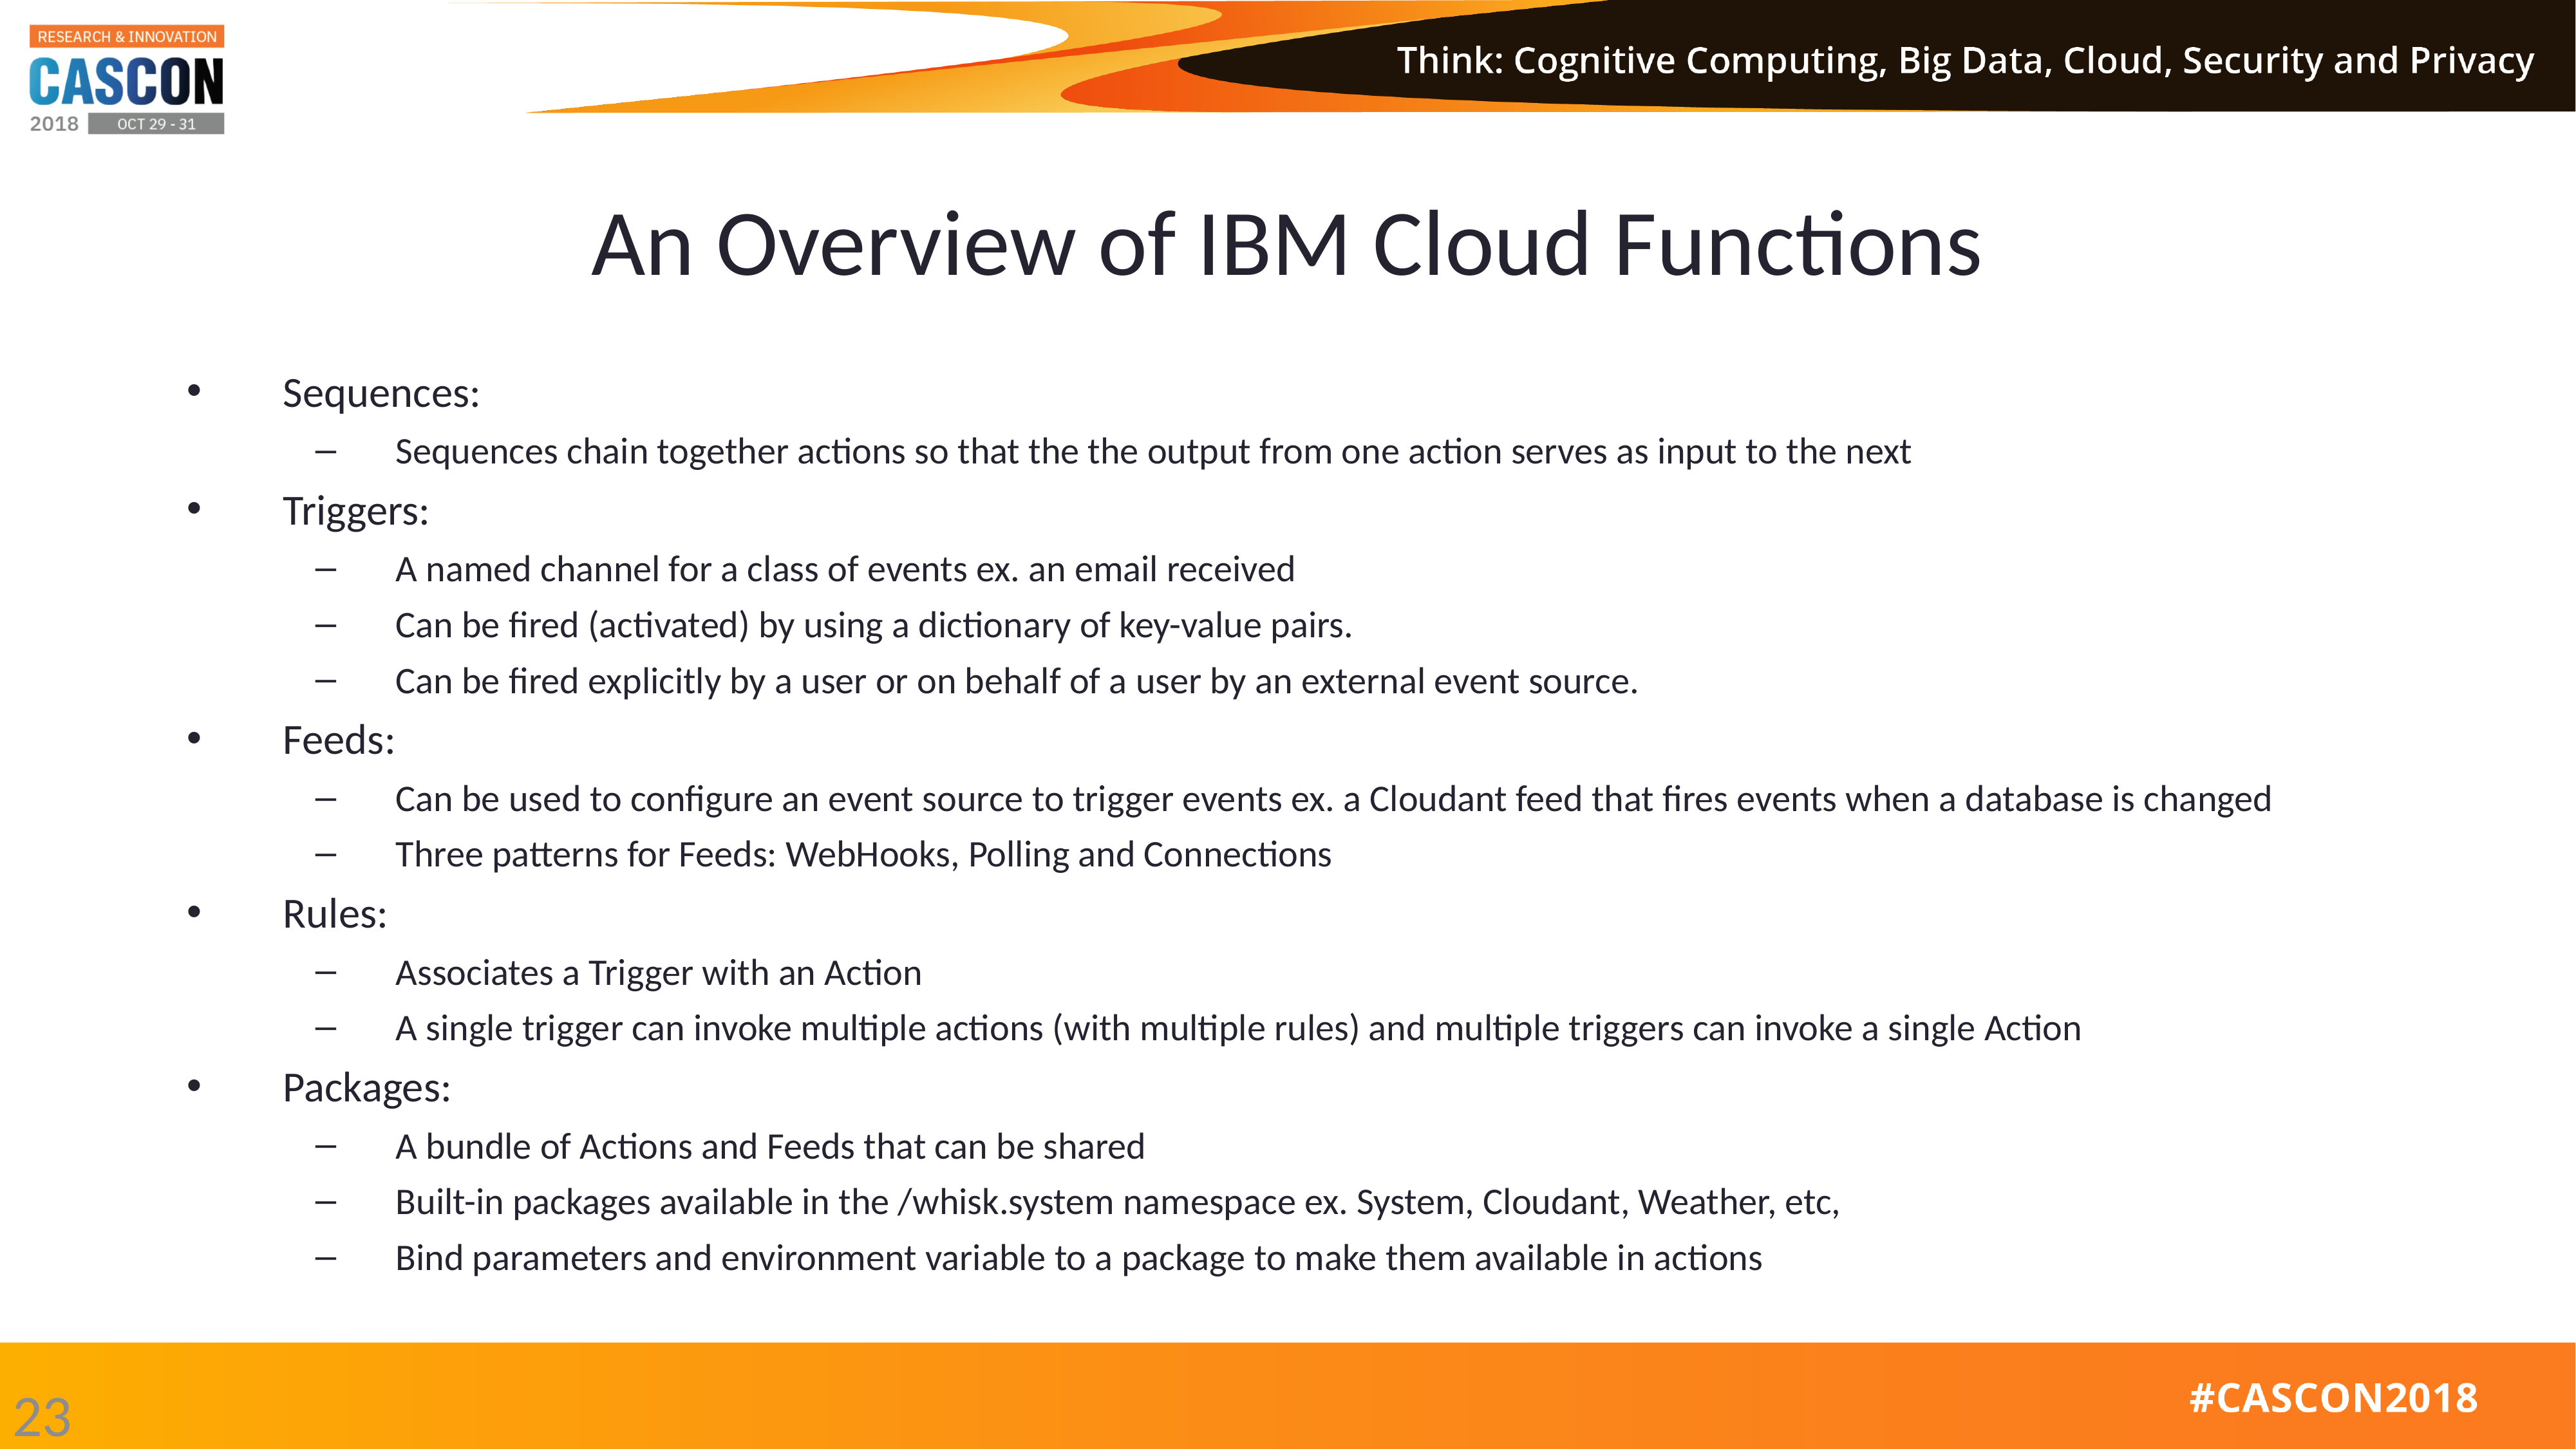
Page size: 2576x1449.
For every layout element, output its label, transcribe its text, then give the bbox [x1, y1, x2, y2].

list Sequences: Sequences chain together actions so that the the output from one action serves as input to the next Triggers: A named channel for a class of events ex. an email received Can be fired (activated) by using a dictionary of key-value pairs. Can be fired explicitly by a user or on behalf of a user by an external event source. Feeds: Can be used to configure an event source to trigger events ex. a Cloudant feed that fires events when a database is changed Three patterns for Feeds: WebHooks, Polling and Connections Rules: Associates a Trigger with an Action A single trigger can invoke multiple actions (with multiple rules) and multiple triggers can invoke a single Action Packages: A bundle of Actions and Feeds that can be shared Built-in packages available in the /whisk.system namespace ex. System, Cloudant, Weather, etc, Bind parameters and environment variable to a package to make them available in actions [177, 359, 2399, 1302]
slide_number 23 [3, 1376, 604, 1449]
picture [0, 0, 2576, 1449]
title An Overview of IBM Cloud Functions [177, 176, 2399, 317]
